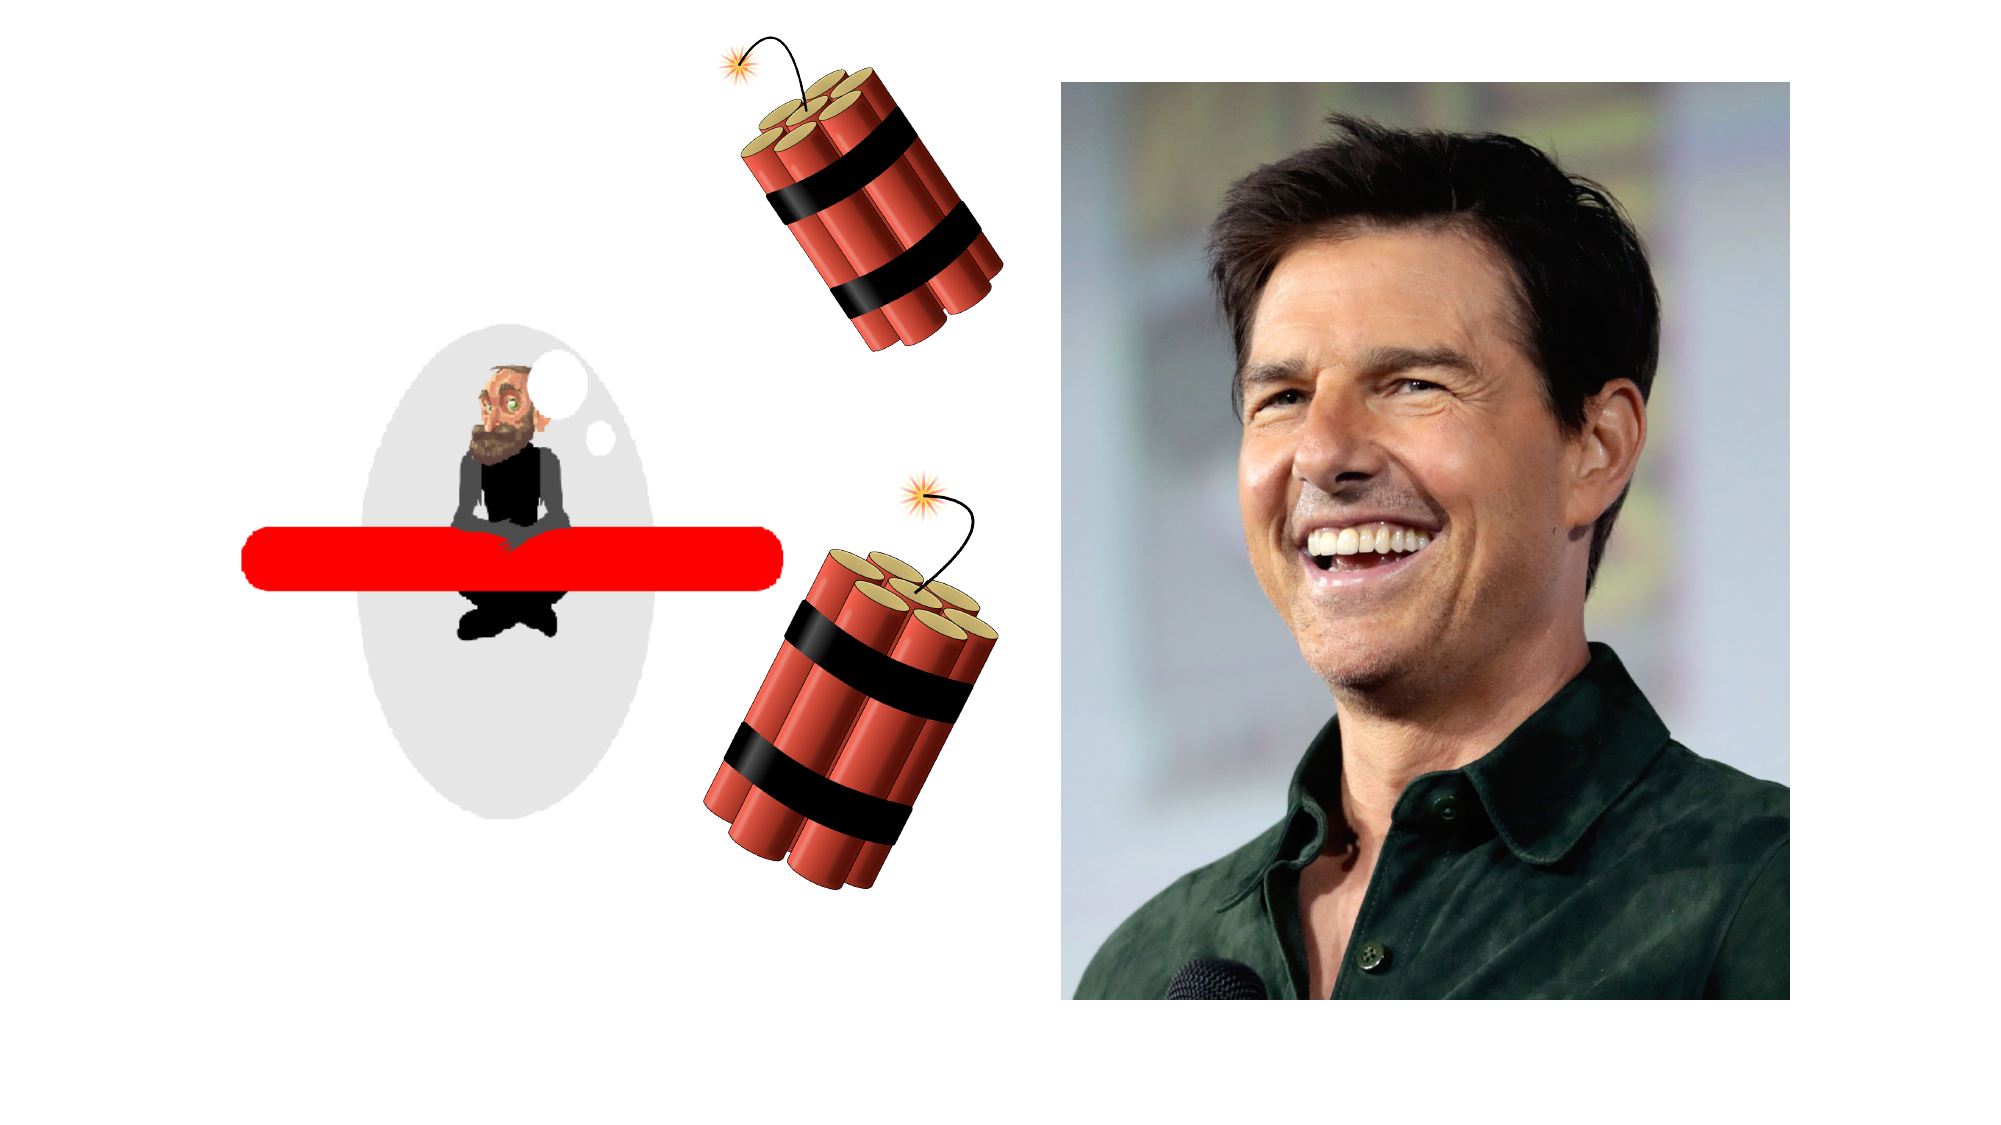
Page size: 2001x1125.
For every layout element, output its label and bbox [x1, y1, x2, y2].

picture [176, 0, 1790, 1001]
